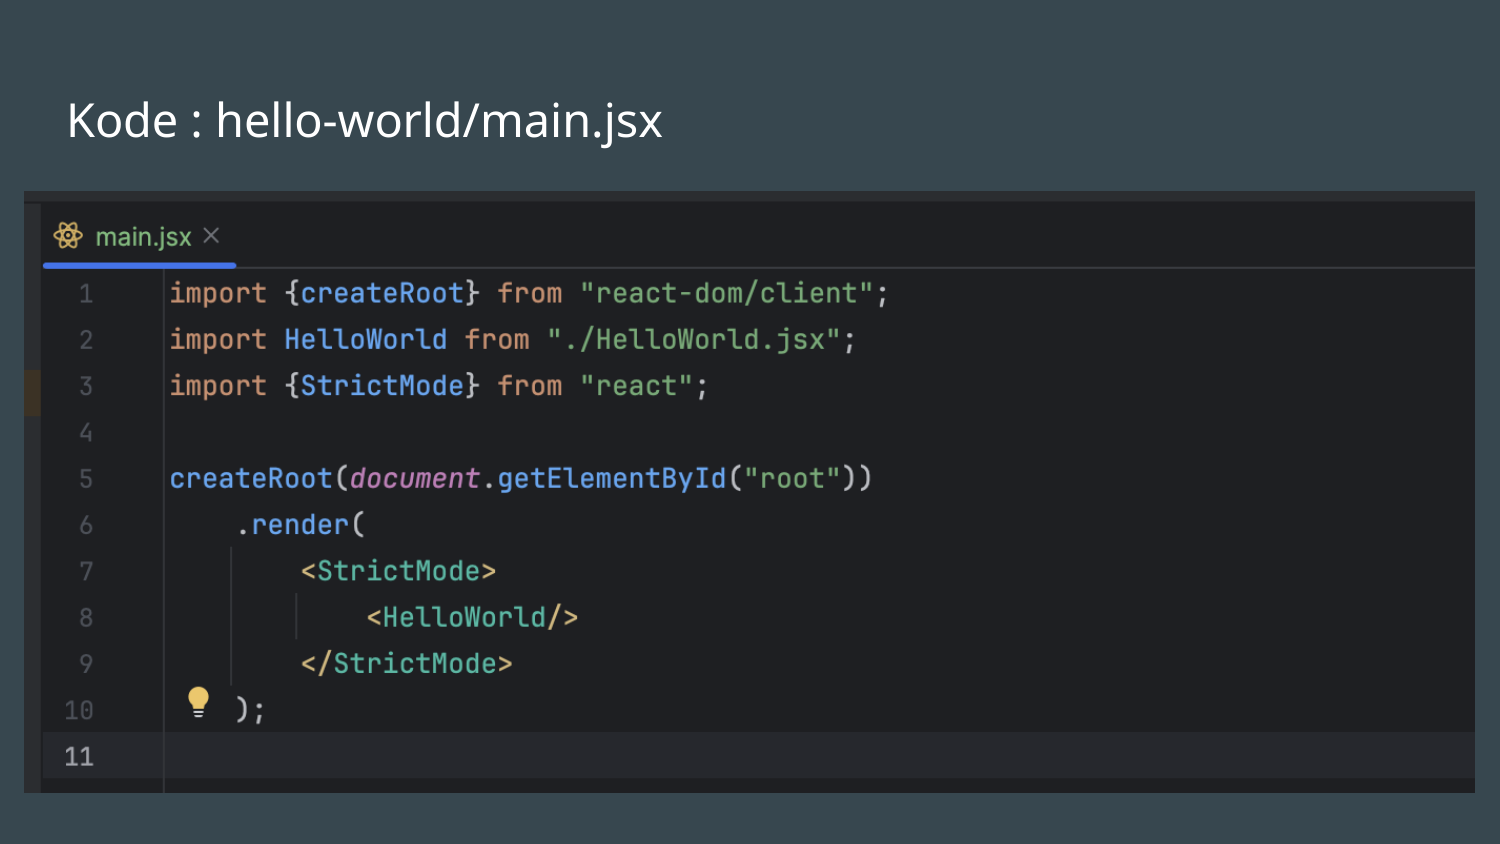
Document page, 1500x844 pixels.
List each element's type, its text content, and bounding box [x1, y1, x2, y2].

title Kode : hello-world/main.jsx [51, 72, 1449, 167]
picture [24, 191, 1476, 794]
